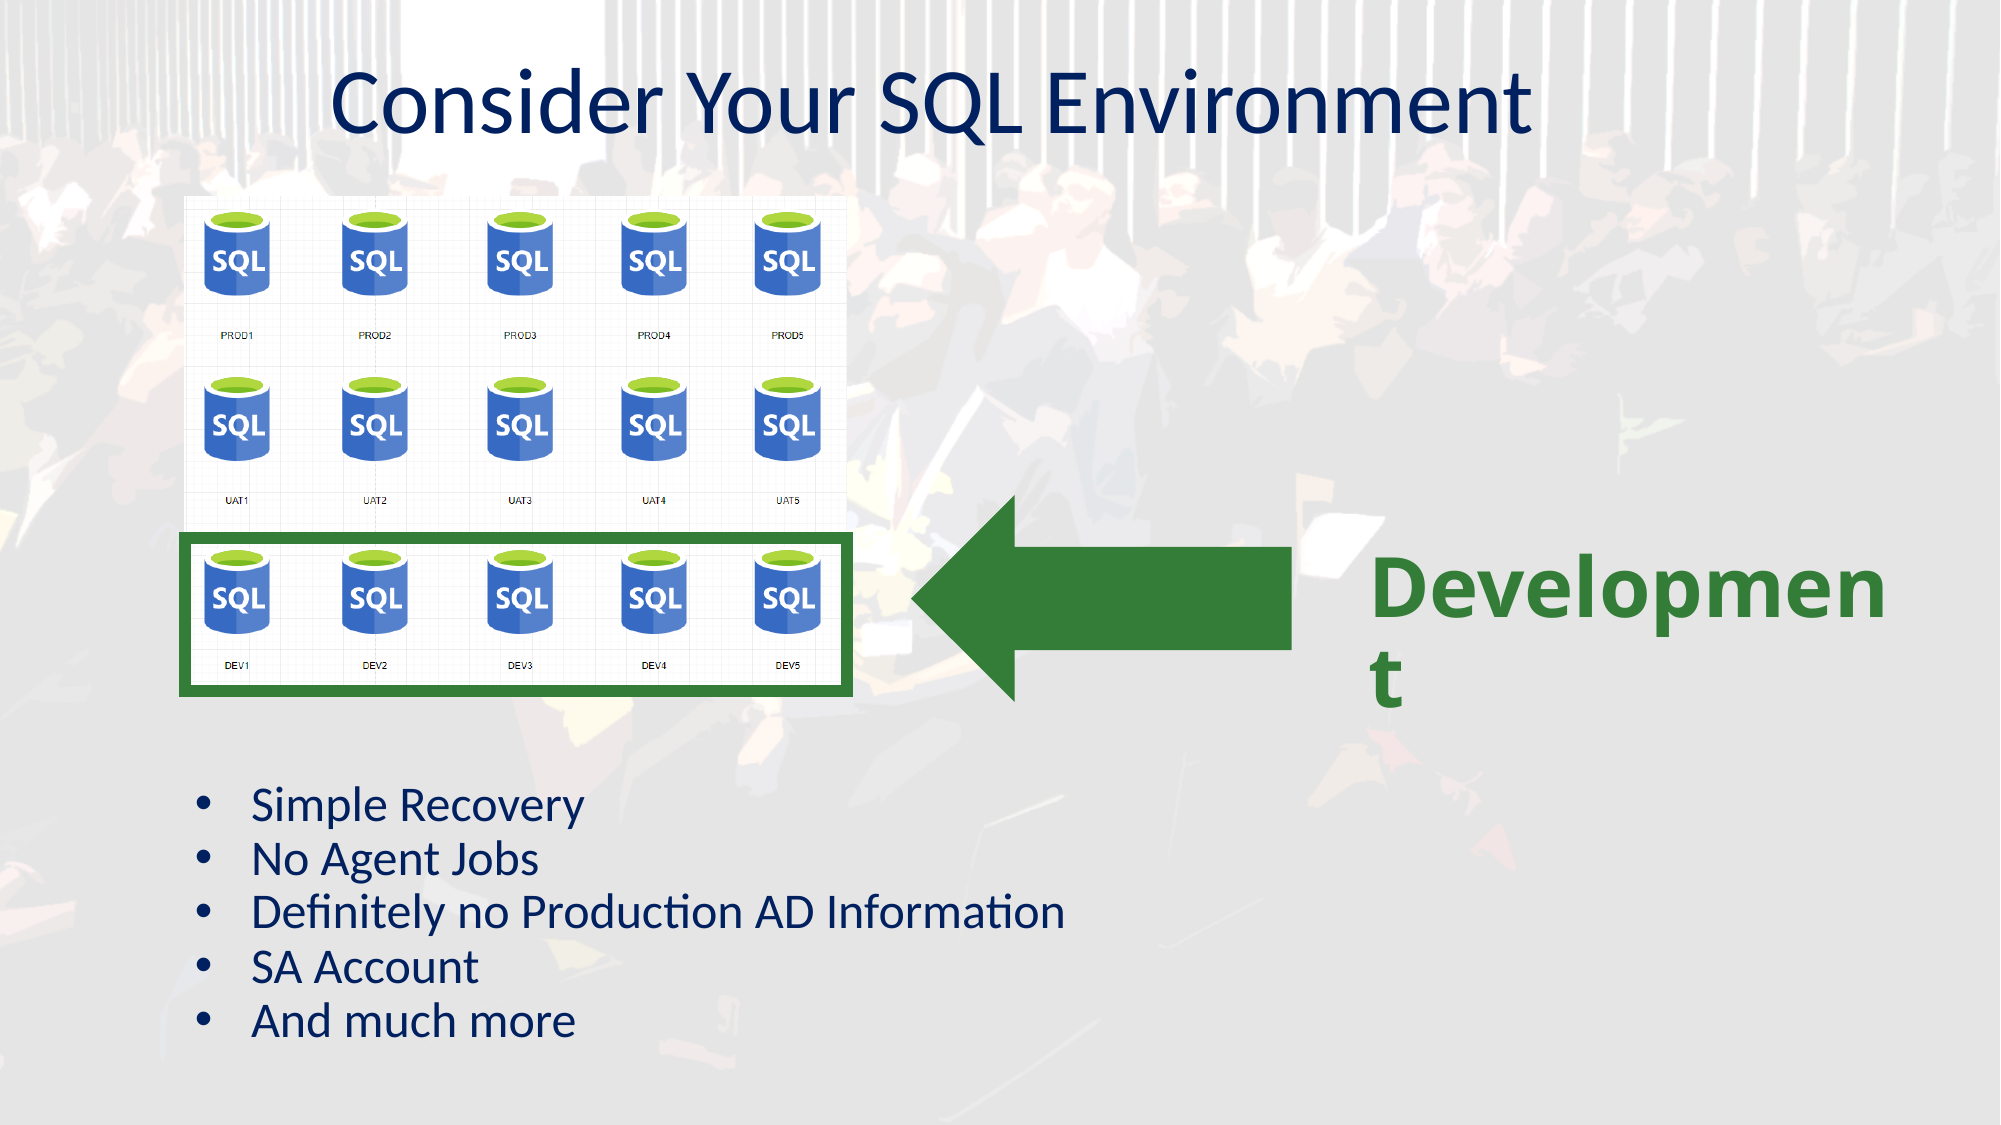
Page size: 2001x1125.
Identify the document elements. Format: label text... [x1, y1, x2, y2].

text_box Simple Recovery No Agent Jobs Definitely no Production AD Information SA Account And much more [180, 770, 1196, 1056]
picture [184, 196, 847, 693]
title Consider Your SQL Environment [315, 45, 1685, 172]
text_box Development [1353, 537, 1933, 733]
text_box [910, 494, 1292, 703]
